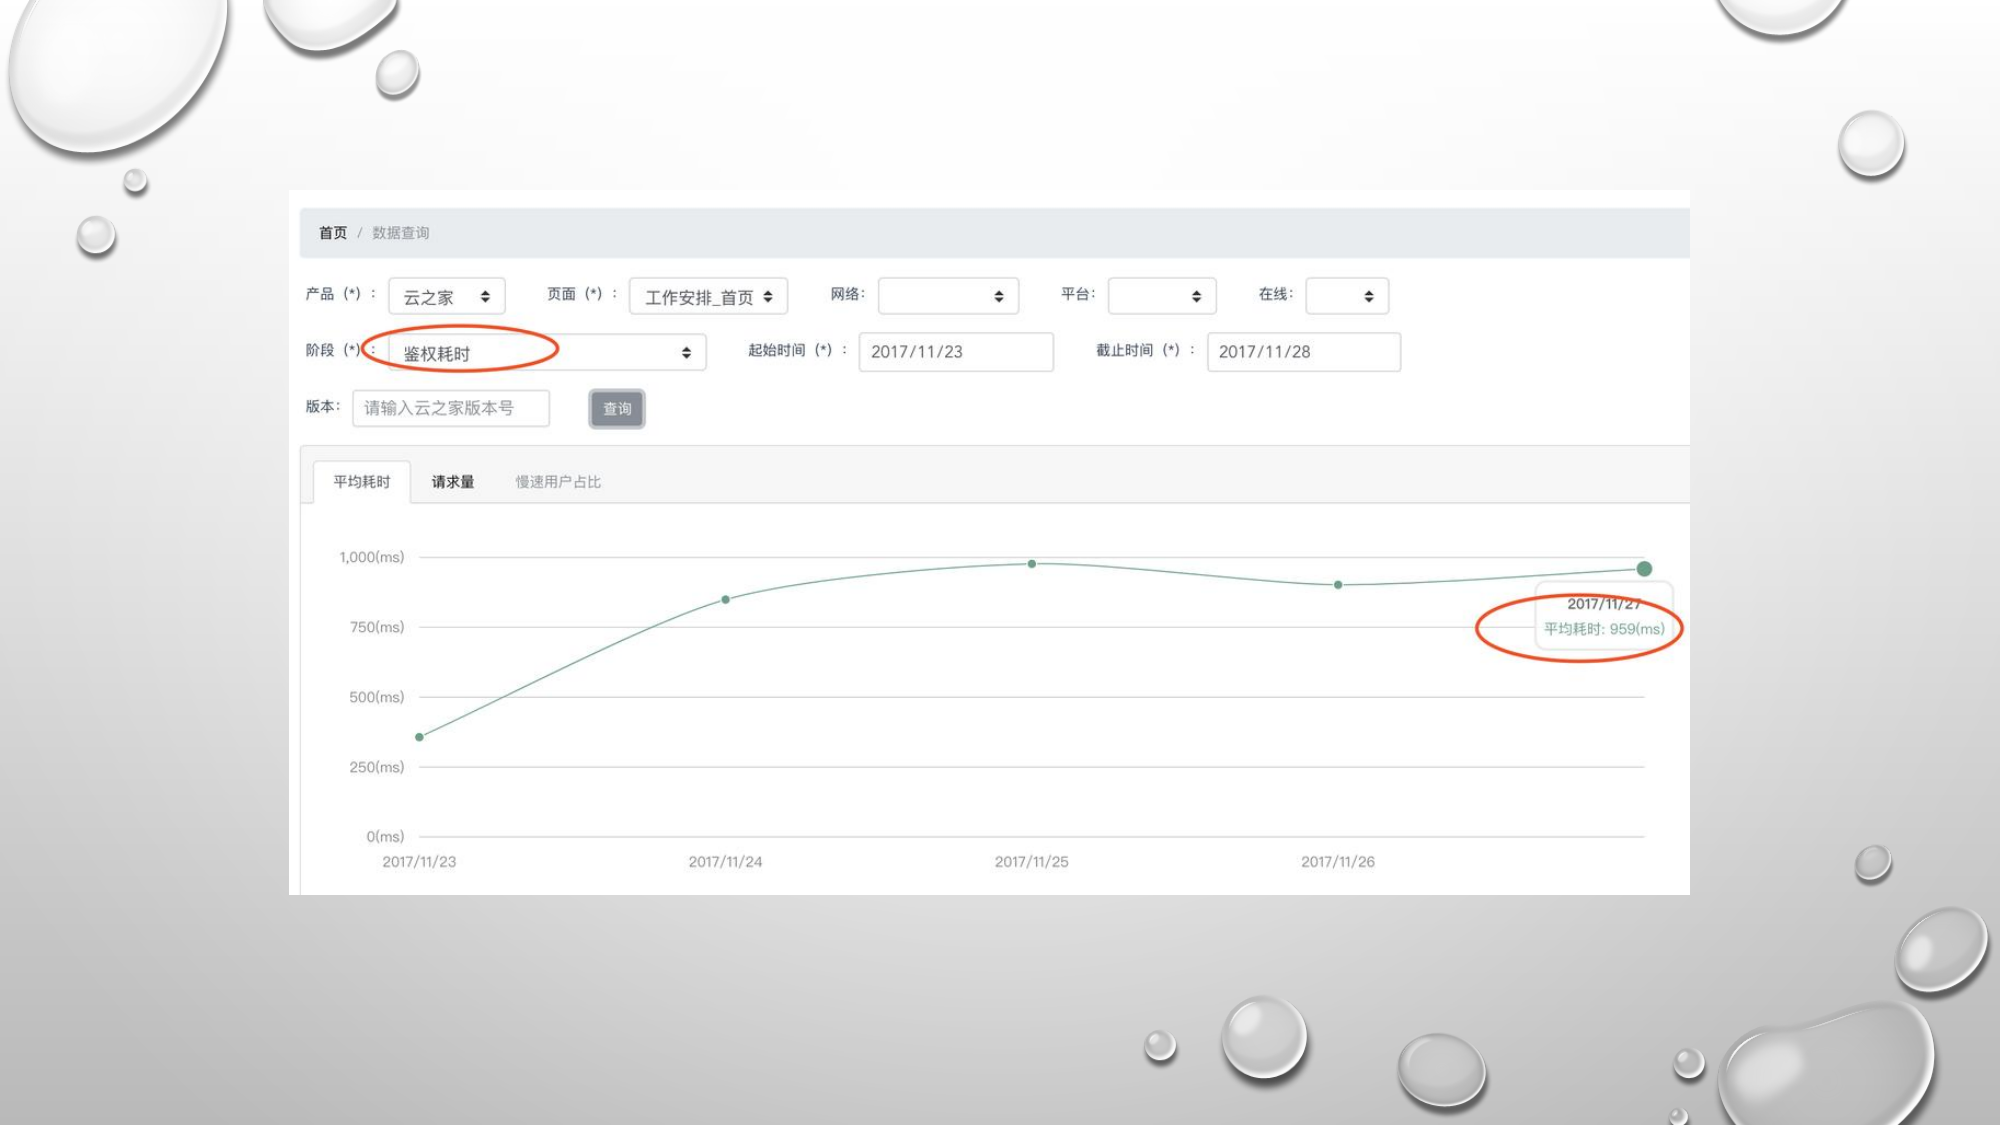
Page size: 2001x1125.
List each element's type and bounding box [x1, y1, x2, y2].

picture [0, 0, 2000, 1125]
list [289, 189, 1690, 896]
